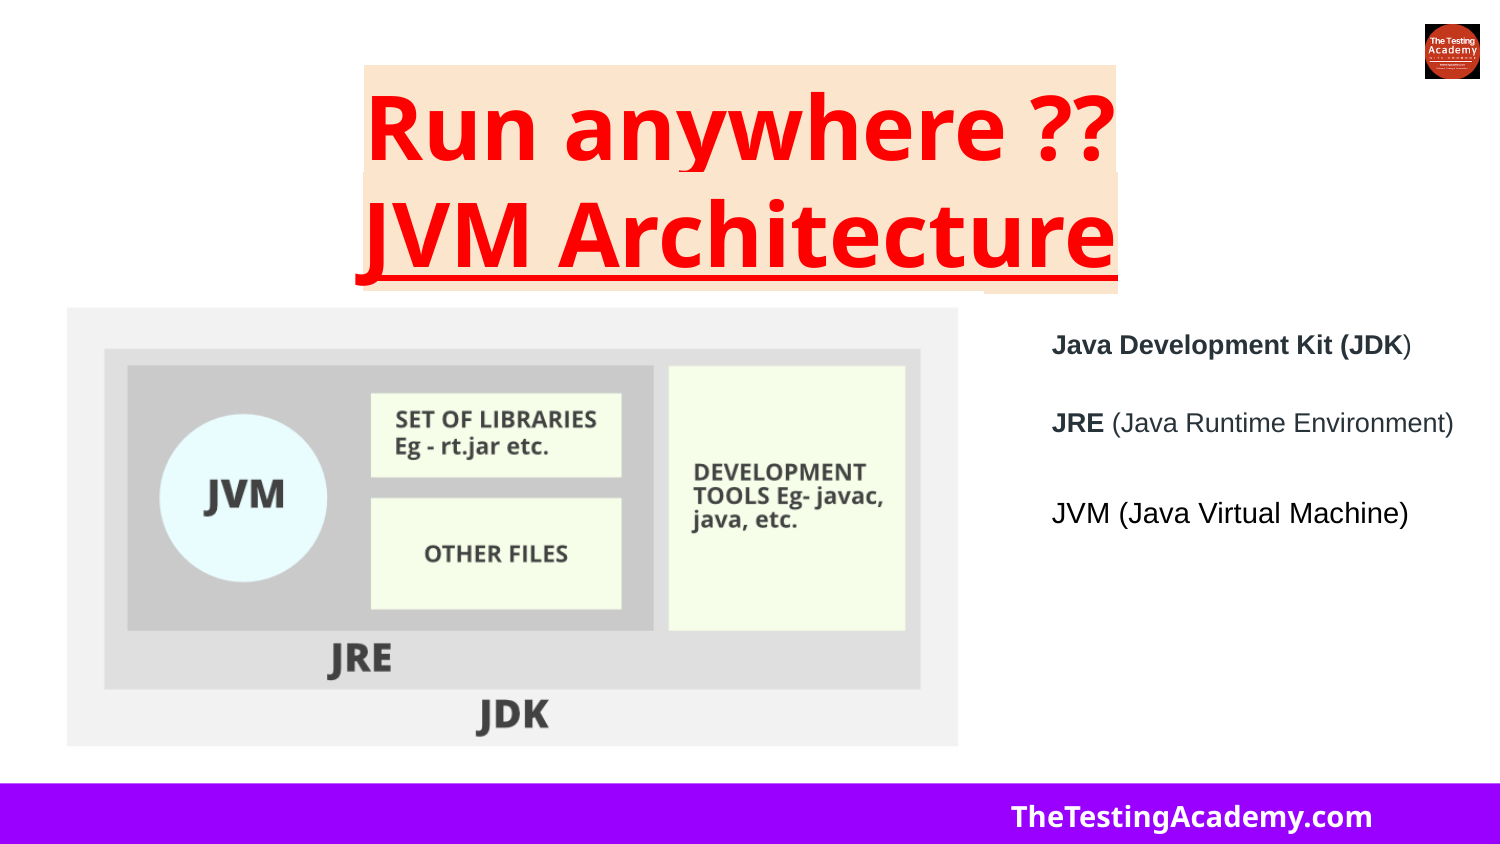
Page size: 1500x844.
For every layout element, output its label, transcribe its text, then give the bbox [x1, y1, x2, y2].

picture [1425, 24, 1480, 79]
text_box Java Development Kit (JDK) [1036, 311, 1500, 375]
text_box JVM (Java Virtual Machine) [1036, 479, 1500, 545]
picture [41, 291, 984, 763]
title Run anywhere ?? JVM Architecture [47, 33, 1433, 323]
text_box JRE (Java Runtime Environment) [1036, 390, 1500, 453]
